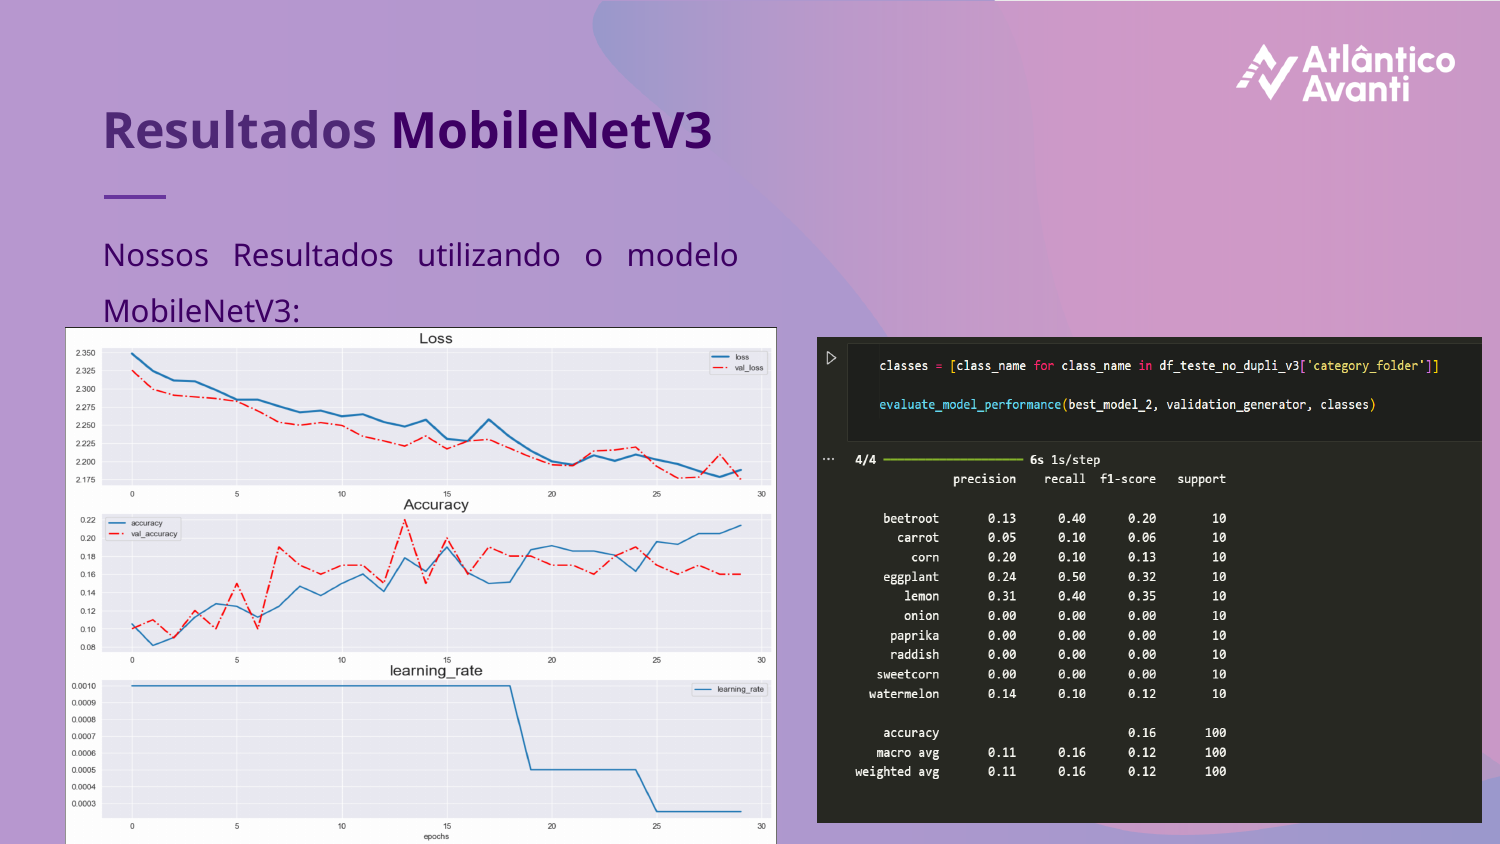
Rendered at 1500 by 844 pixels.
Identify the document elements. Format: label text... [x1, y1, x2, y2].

picture [64, 327, 778, 844]
title Resultados MobileNetV3 [87, 71, 1338, 185]
list Nossos Resultados utilizando o modelo MobileNetV3: [87, 209, 755, 297]
picture [817, 337, 1482, 824]
